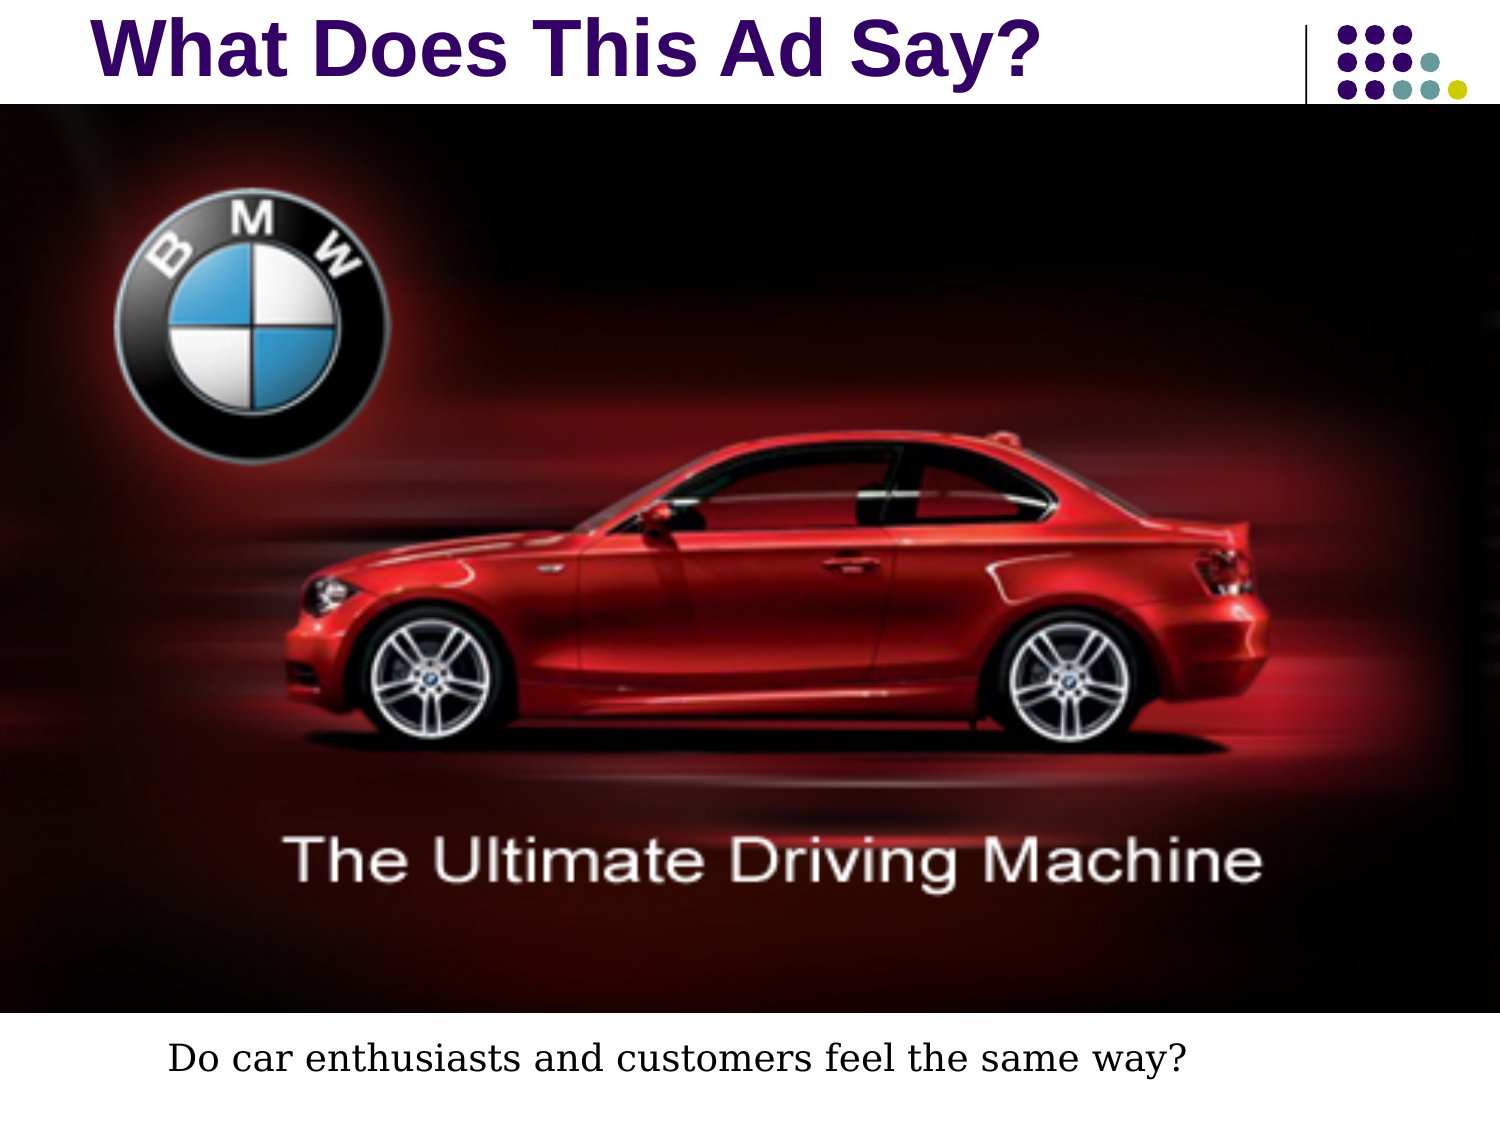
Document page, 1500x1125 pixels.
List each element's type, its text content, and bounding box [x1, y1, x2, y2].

picture [0, 104, 1500, 1013]
title What Does This Ad Say? [74, 0, 1313, 101]
text_box Do car enthusiasts and customers feel the same way? [152, 1026, 1204, 1087]
